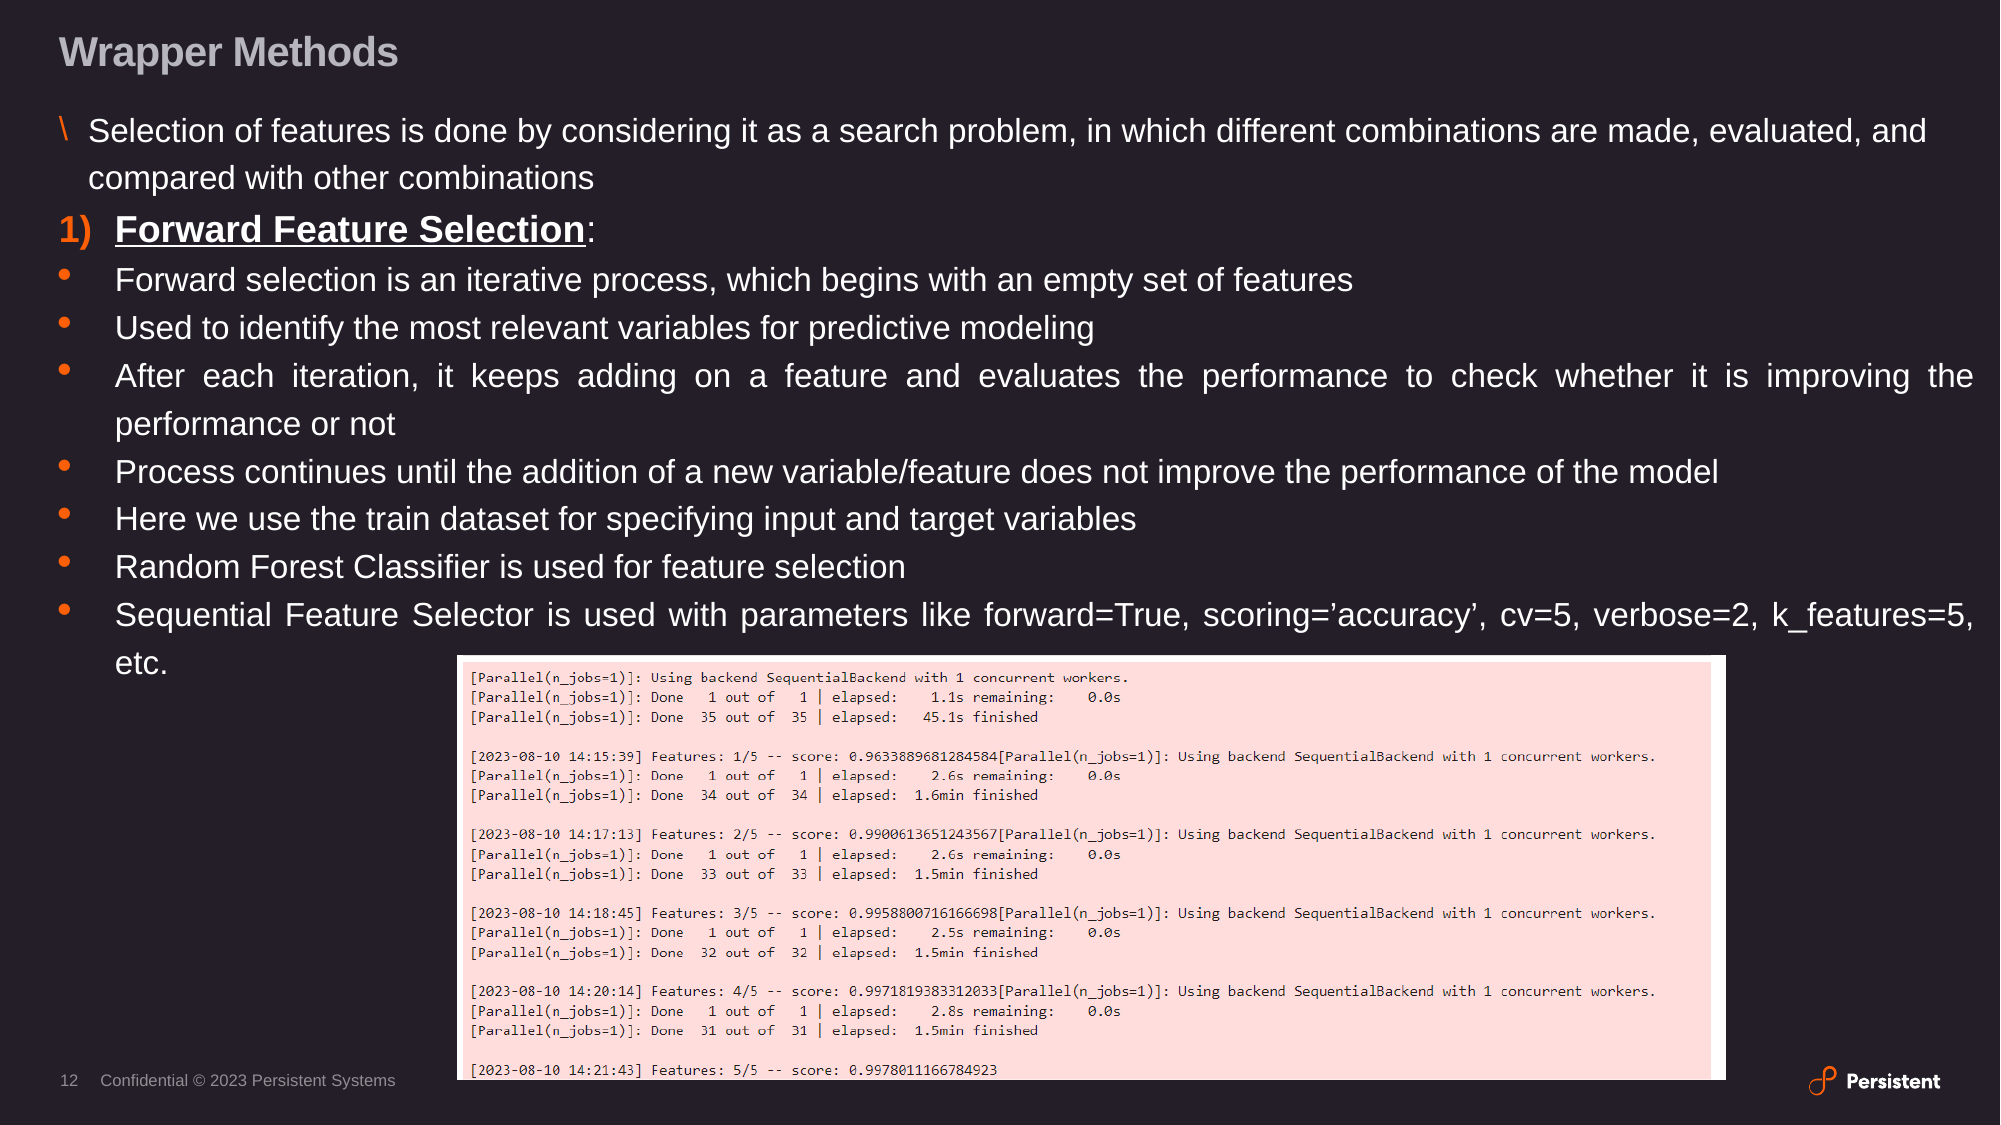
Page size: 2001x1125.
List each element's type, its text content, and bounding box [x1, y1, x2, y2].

list Selection of features is done by considering it as a search problem, in which different combinations are made, evaluated, and compared with other combinations Forward Feature Selection: Forward selection is an iterative process, which begins with an empty set of features Used to identify the most relevant variables for predictive modeling After each iteration, it keeps adding on a feature and evaluates the performance to check whether it is improving the performance or not Process continues until the addition of a new variable/feature does not improve the performance of the model Here we use the train dataset for specifying input and target variables Random Forest Classifier is used for feature selection Sequential Feature Selector is used with parameters like forward=True, scoring=’accuracy’, cv=5, verbose=2, k_features=5, etc. [58, 100, 1978, 959]
picture [457, 655, 1726, 1080]
title Wrapper Methods [58, 23, 1941, 83]
slide_number 12 [60, 1034, 79, 1125]
